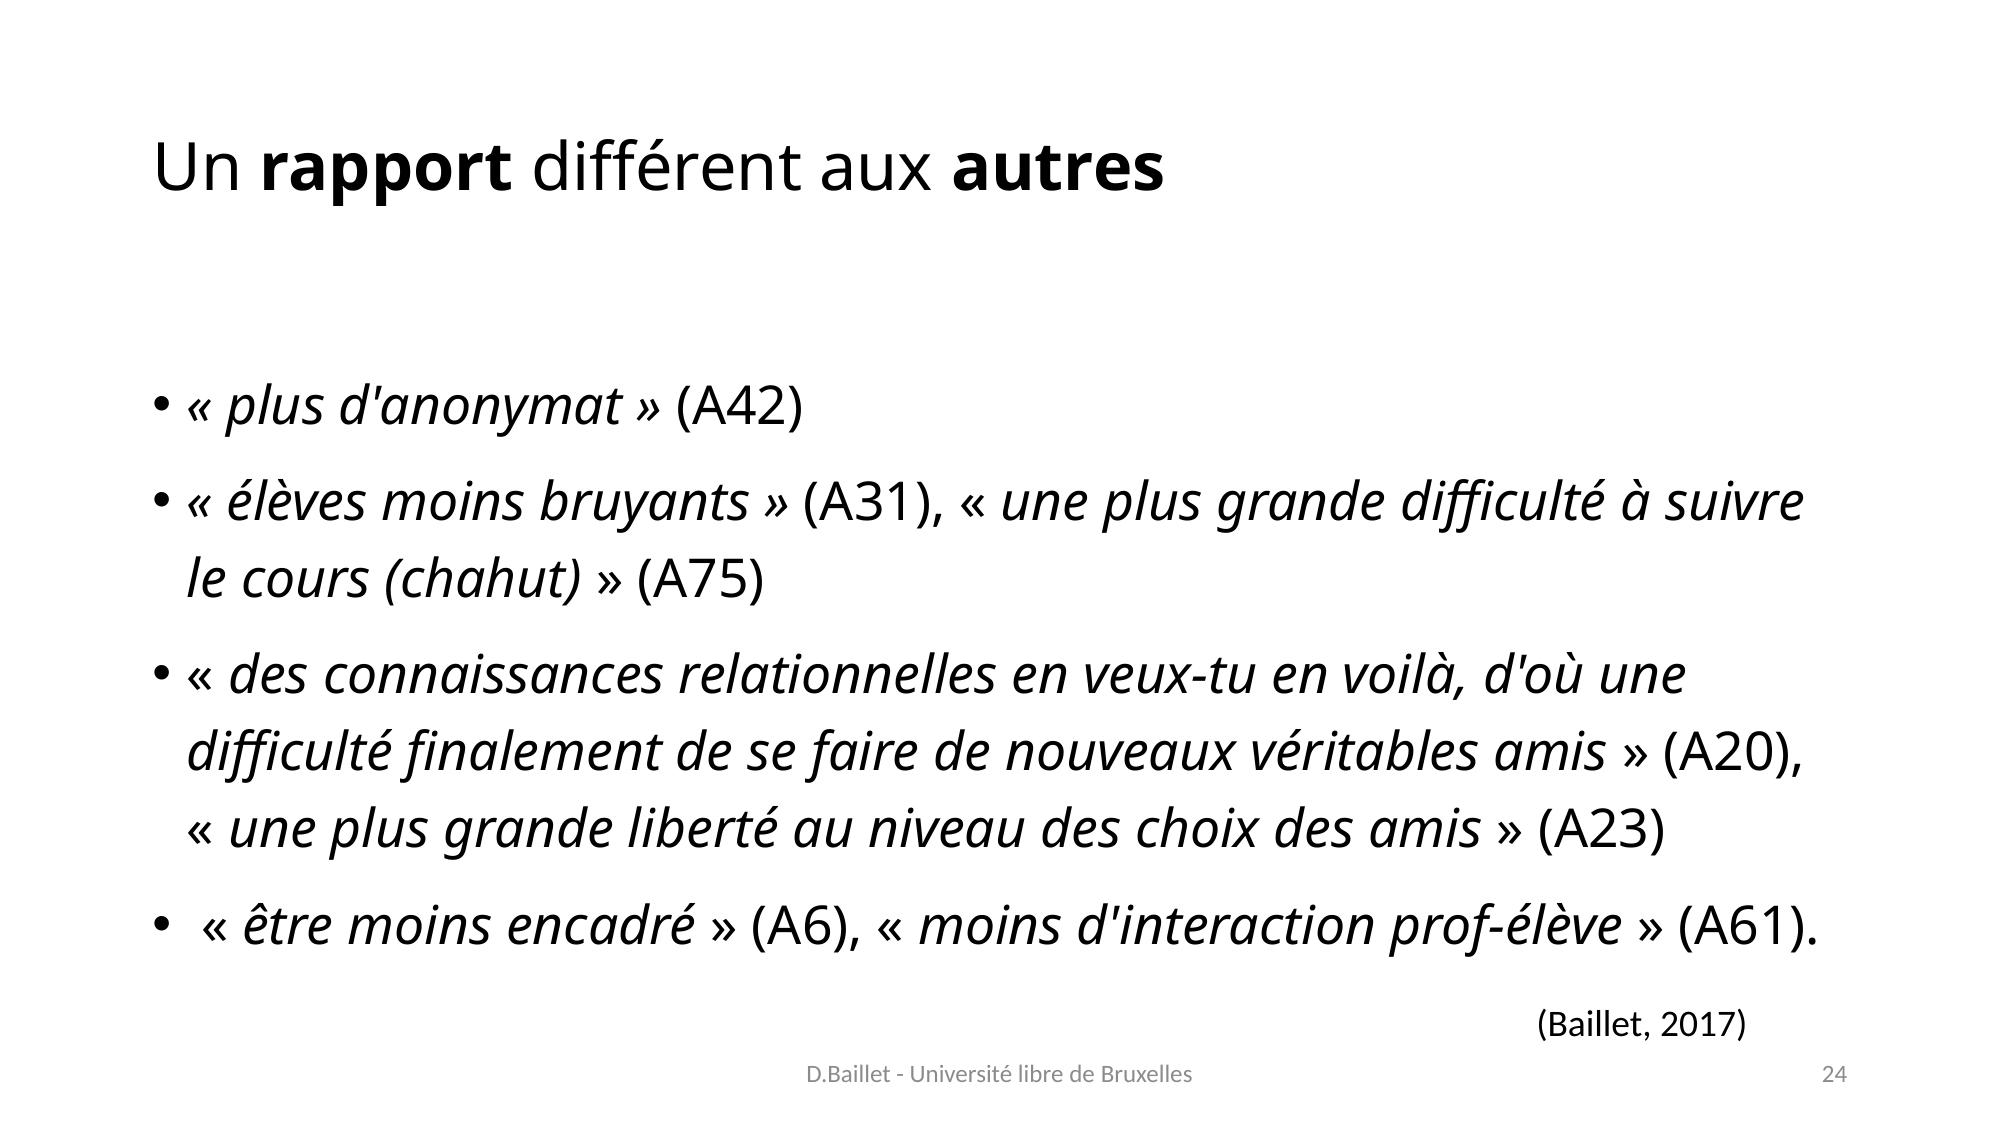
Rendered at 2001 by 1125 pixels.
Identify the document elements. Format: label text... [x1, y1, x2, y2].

list « plus d'anonymat » (A42) « élèves moins bruyants » (A31), « une plus grande difficulté à suivre le cours (chahut) » (A75) « des connaissances relationnelles en veux-tu en voilà, d'où une difficulté finalement de se faire de nouveaux véritables amis » (A20), « une plus grande liberté au niveau des choix des amis » (A23) « être moins encadré » (A6), « moins d'interaction prof-élève » (A61). [137, 299, 1863, 1014]
title Un rapport différent aux autres [137, 59, 1863, 278]
footer D.Baillet - Université libre de Bruxelles [662, 1042, 1338, 1103]
slide_number 24 [1412, 1042, 1863, 1103]
text_box (Baillet, 2017) [1521, 991, 1763, 1052]
